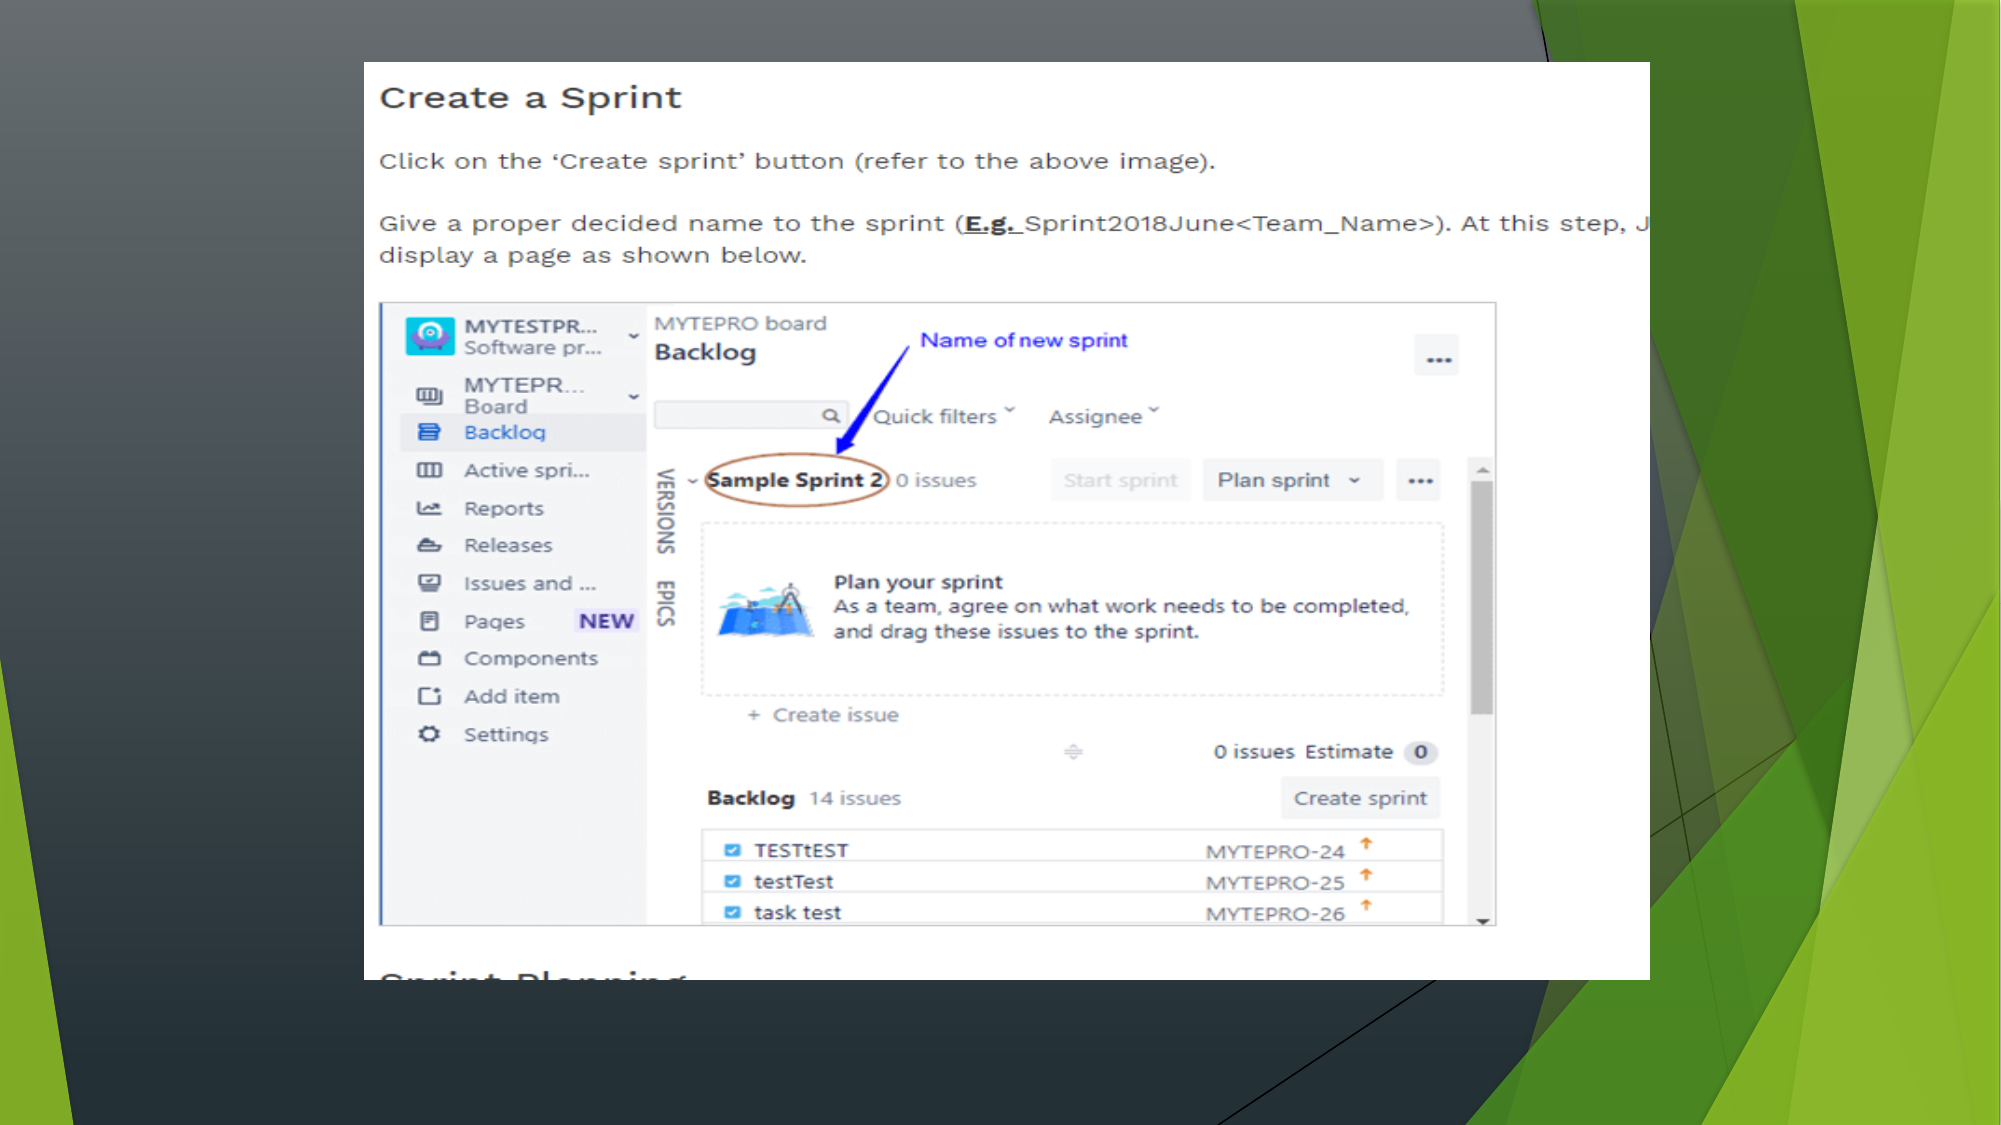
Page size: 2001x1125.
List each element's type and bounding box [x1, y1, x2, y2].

list [363, 61, 1651, 980]
